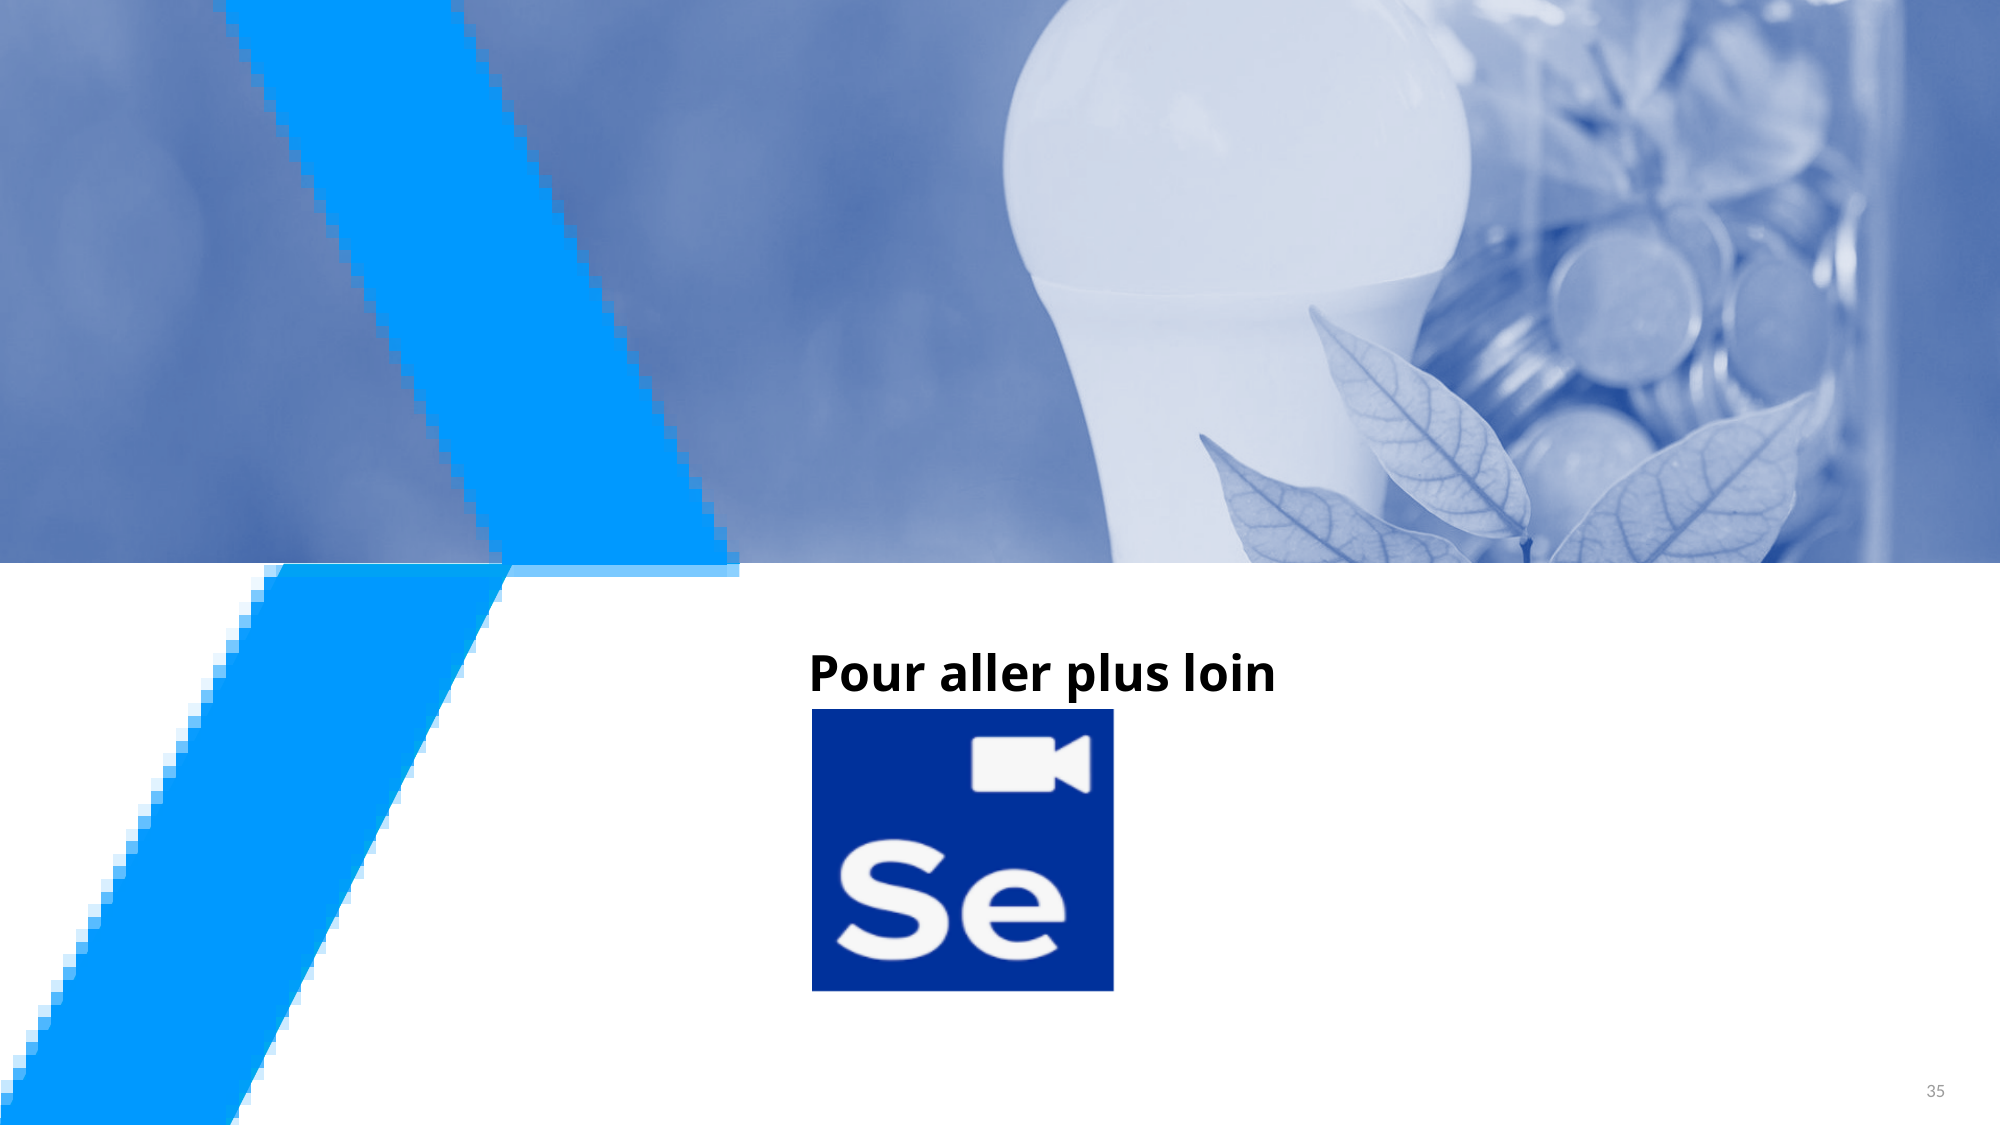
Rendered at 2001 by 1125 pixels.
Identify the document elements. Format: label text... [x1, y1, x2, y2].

title Pour aller plus loin [793, 563, 2000, 710]
picture [812, 709, 1116, 993]
slide_number 35 [1838, 1073, 1961, 1107]
picture [0, 0, 2000, 1125]
